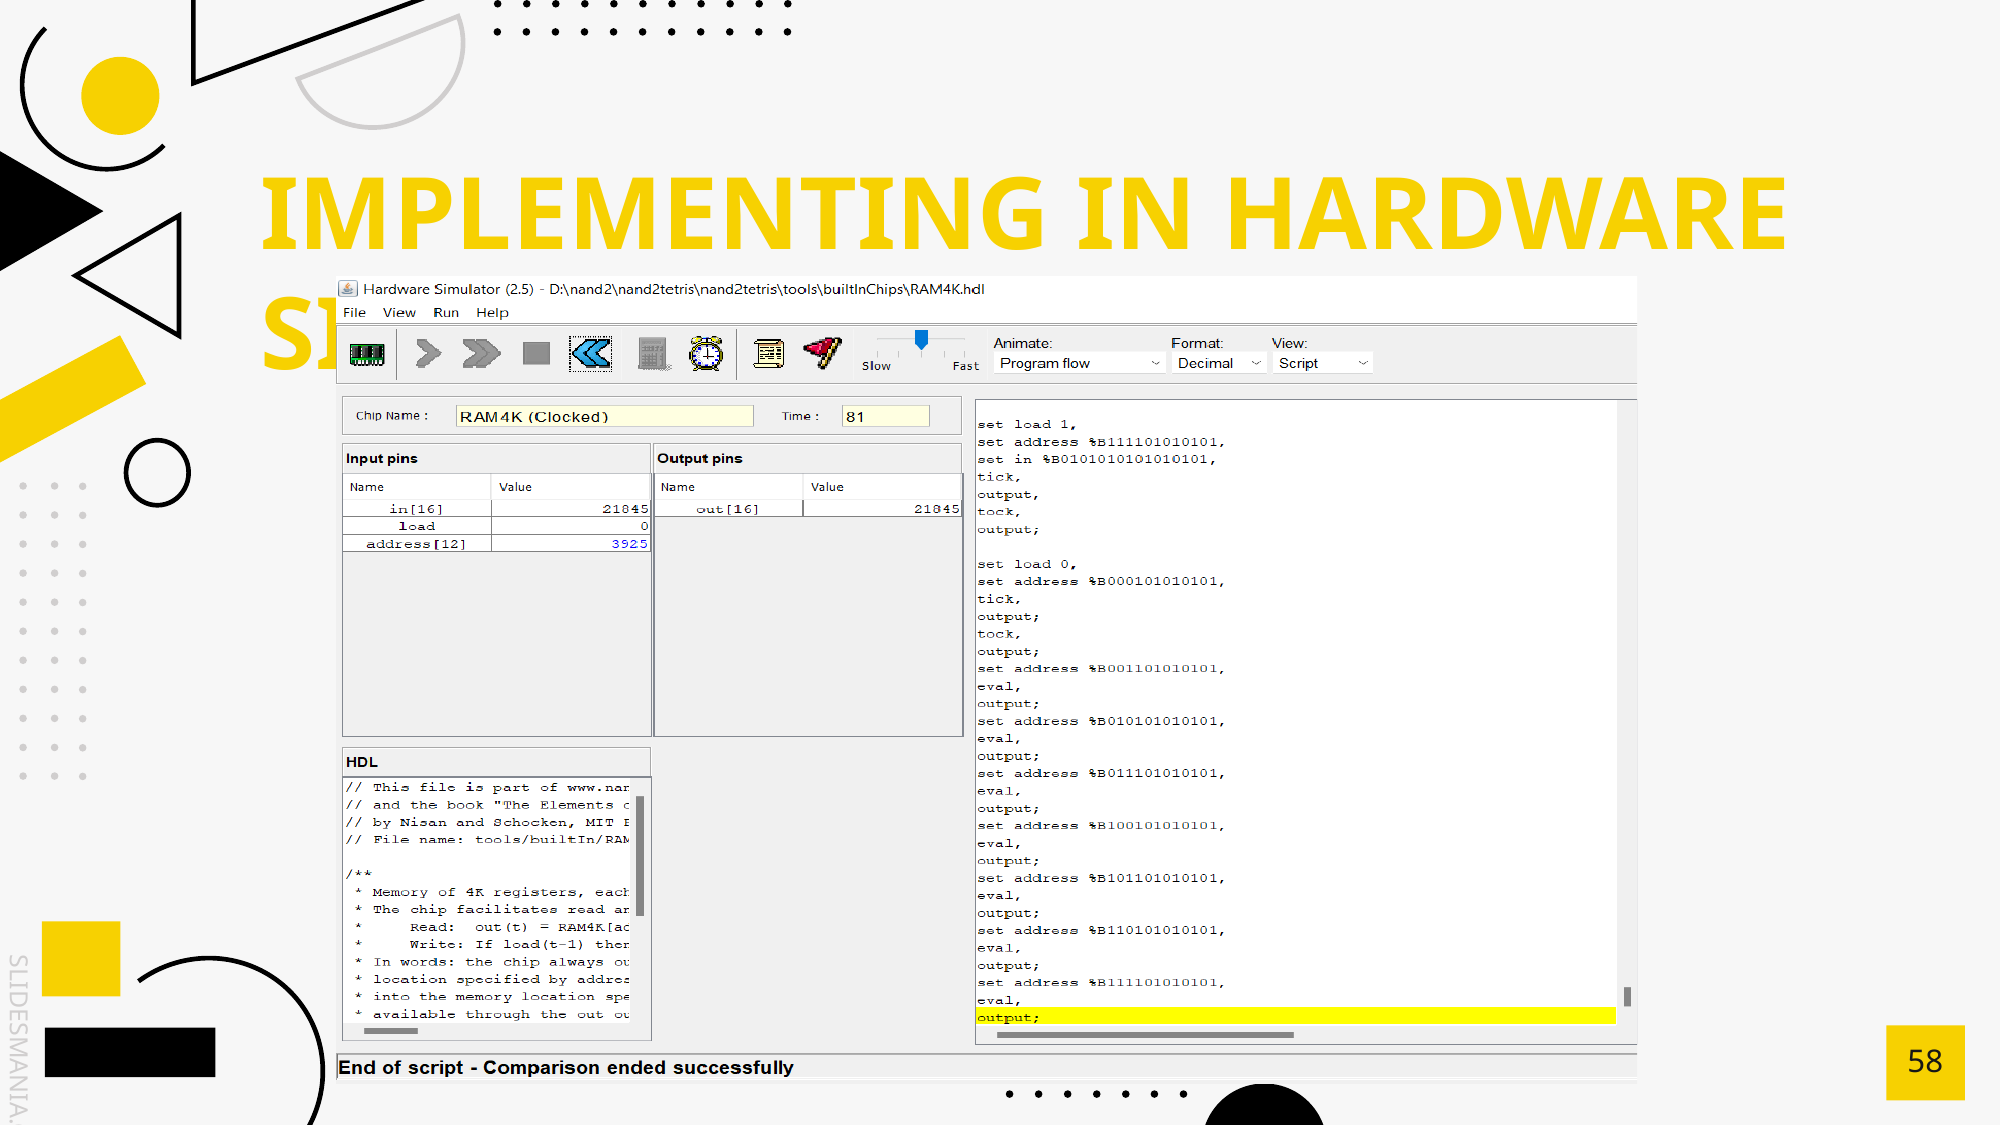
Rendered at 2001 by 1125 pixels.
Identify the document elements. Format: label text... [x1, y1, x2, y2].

text_box IMPLEMENTING IN HARDWARE SIMULATOR: [240, 129, 1832, 256]
slide_number 58 [1865, 1019, 1986, 1106]
picture [329, 268, 1638, 1084]
